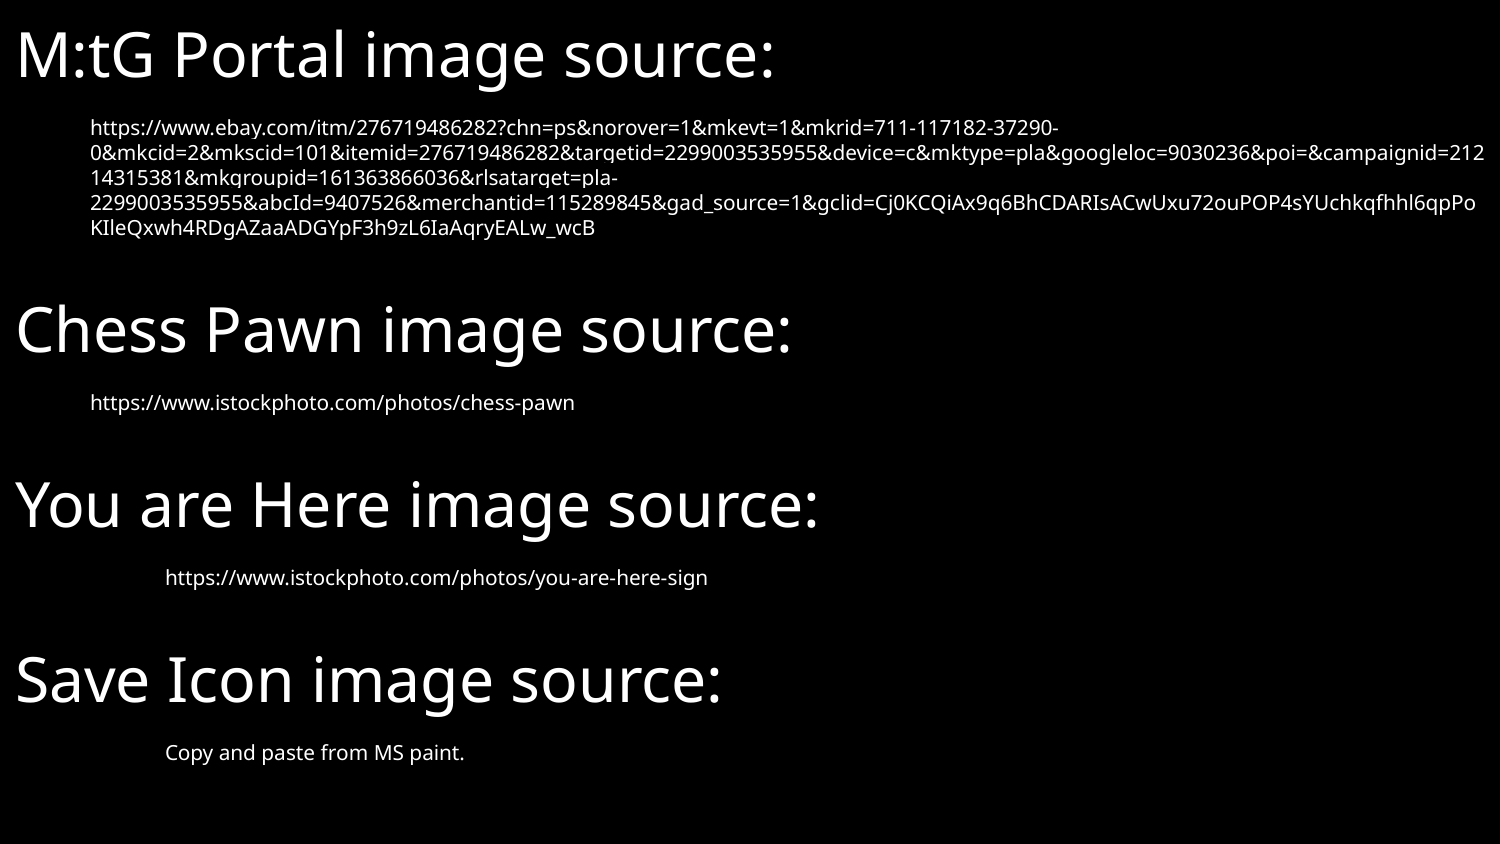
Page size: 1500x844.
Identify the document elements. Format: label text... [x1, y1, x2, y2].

title M:tG Portal image source: https://www.ebay.com/itm/276719486282?chn=ps&norover=1&mkevt=1&mkrid=711-117182-37290-0&mkcid=2&mkscid=101&itemid=276719486282&targetid=2299003535955&device=c&mktype=pla&googleloc=9030236&poi=&campaignid=21214315381&mkgroupid=161363866036&rlsatarget=pla-2299003535955&abcId=9407526&merchantid=115289845&gad_source=1&gclid=Cj0KCQiAx9q6BhCDARIsACwUxu72ouPOP4sYUchkqfhhl6qpPoKIleQxwh4RDgAZaaADGYpF3h9zL6IaAqryEALw_wcB Chess Pawn image source: https://www.istockphoto.com/photos/chess-pawn You are Here image source: https://www.istockphoto.com/photos/you-are-here-sign Save Icon image source: Copy and paste from MS paint. [0, 0, 1500, 844]
